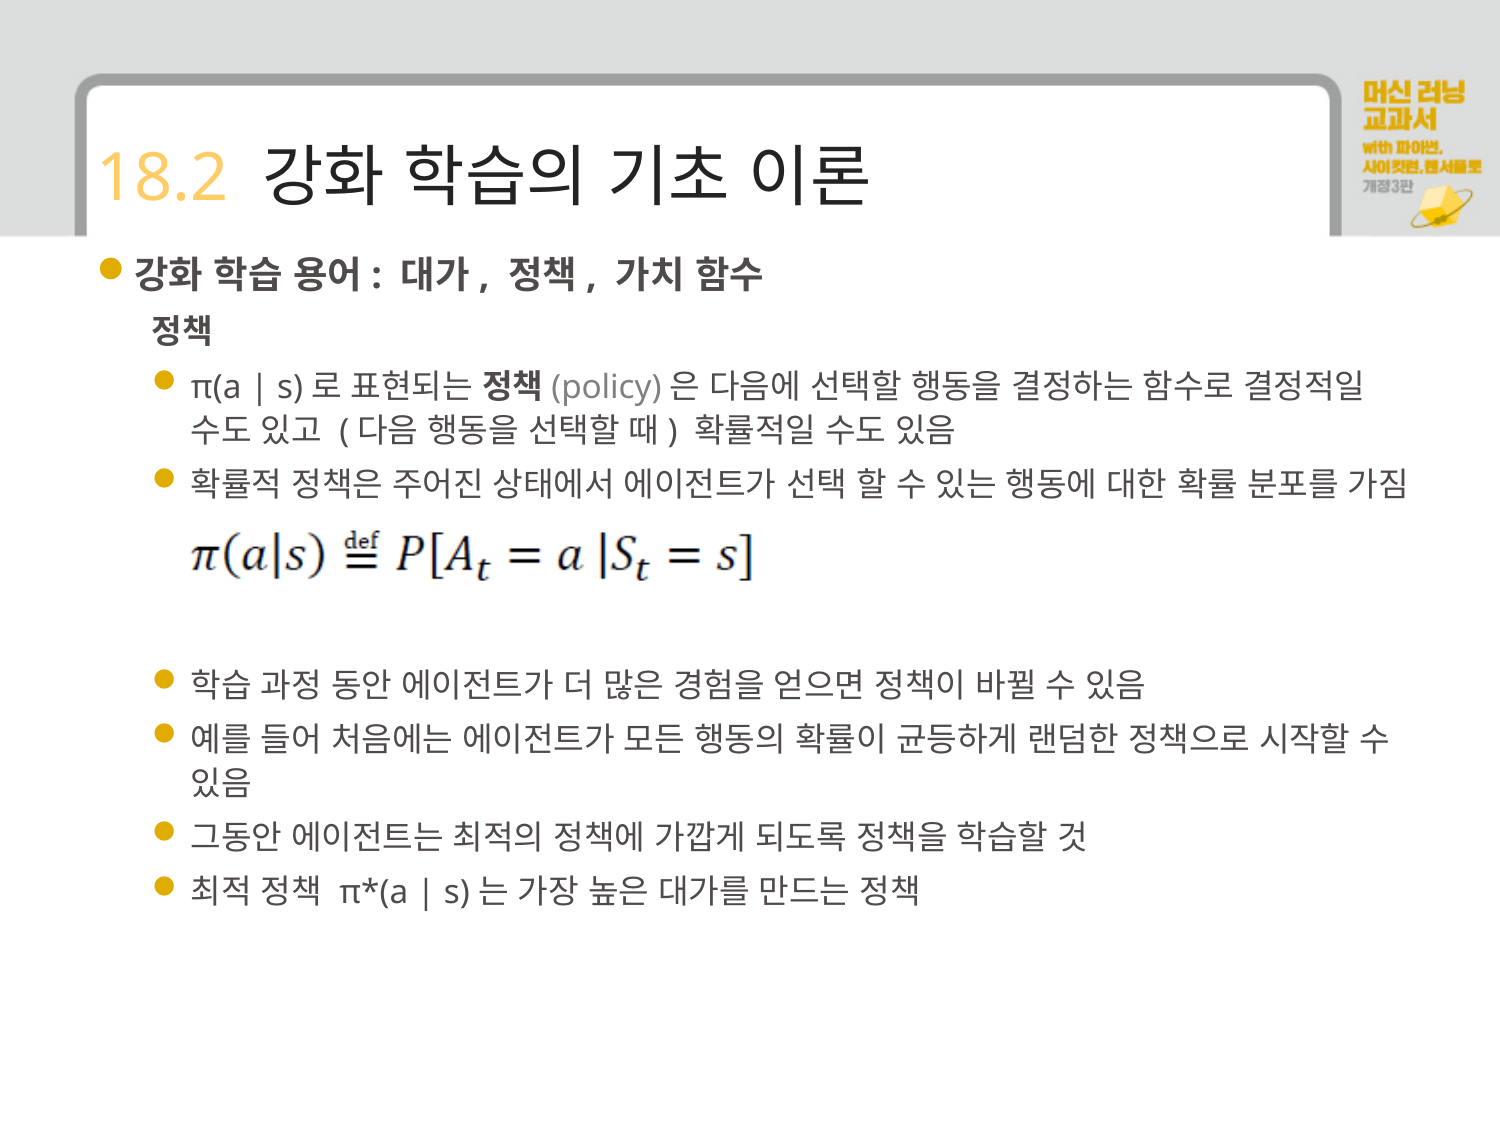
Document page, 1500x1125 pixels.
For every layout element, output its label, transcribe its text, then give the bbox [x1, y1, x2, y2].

title 18.2 강화 학습의 기초 이론 [81, 90, 1412, 222]
list 강화 학습 용어: 대가, 정책, 가치 함수 정책 π(a | s)로 표현되는 정책(policy)은 다음에 선택할 행동을 결정하는 함수로 결정적일 수도 있고 (다음 행동을 선택할 때) 확률적일 수도 있음 확률적 정책은 주어진 상태에서 에이전트가 선택 할 수 있는 행동에 대한 확률 분포를 가짐 학습 과정 동안 에이전트가 더 많은 경험을 얻으면 정책이 바뀔 수 있음 예를 들어 처음에는 에이전트가 모든 행동의 확률이 균등하게 랜덤한 정책으로 시작할 수 있음 그동안 에이전트는 최적의 정책에 가깝게 되도록 정책을 학습할 것 최적 정책 π*(a | s)는 가장 높은 대가를 만드는 정책 [81, 239, 1440, 1054]
picture [0, 0, 1500, 1125]
